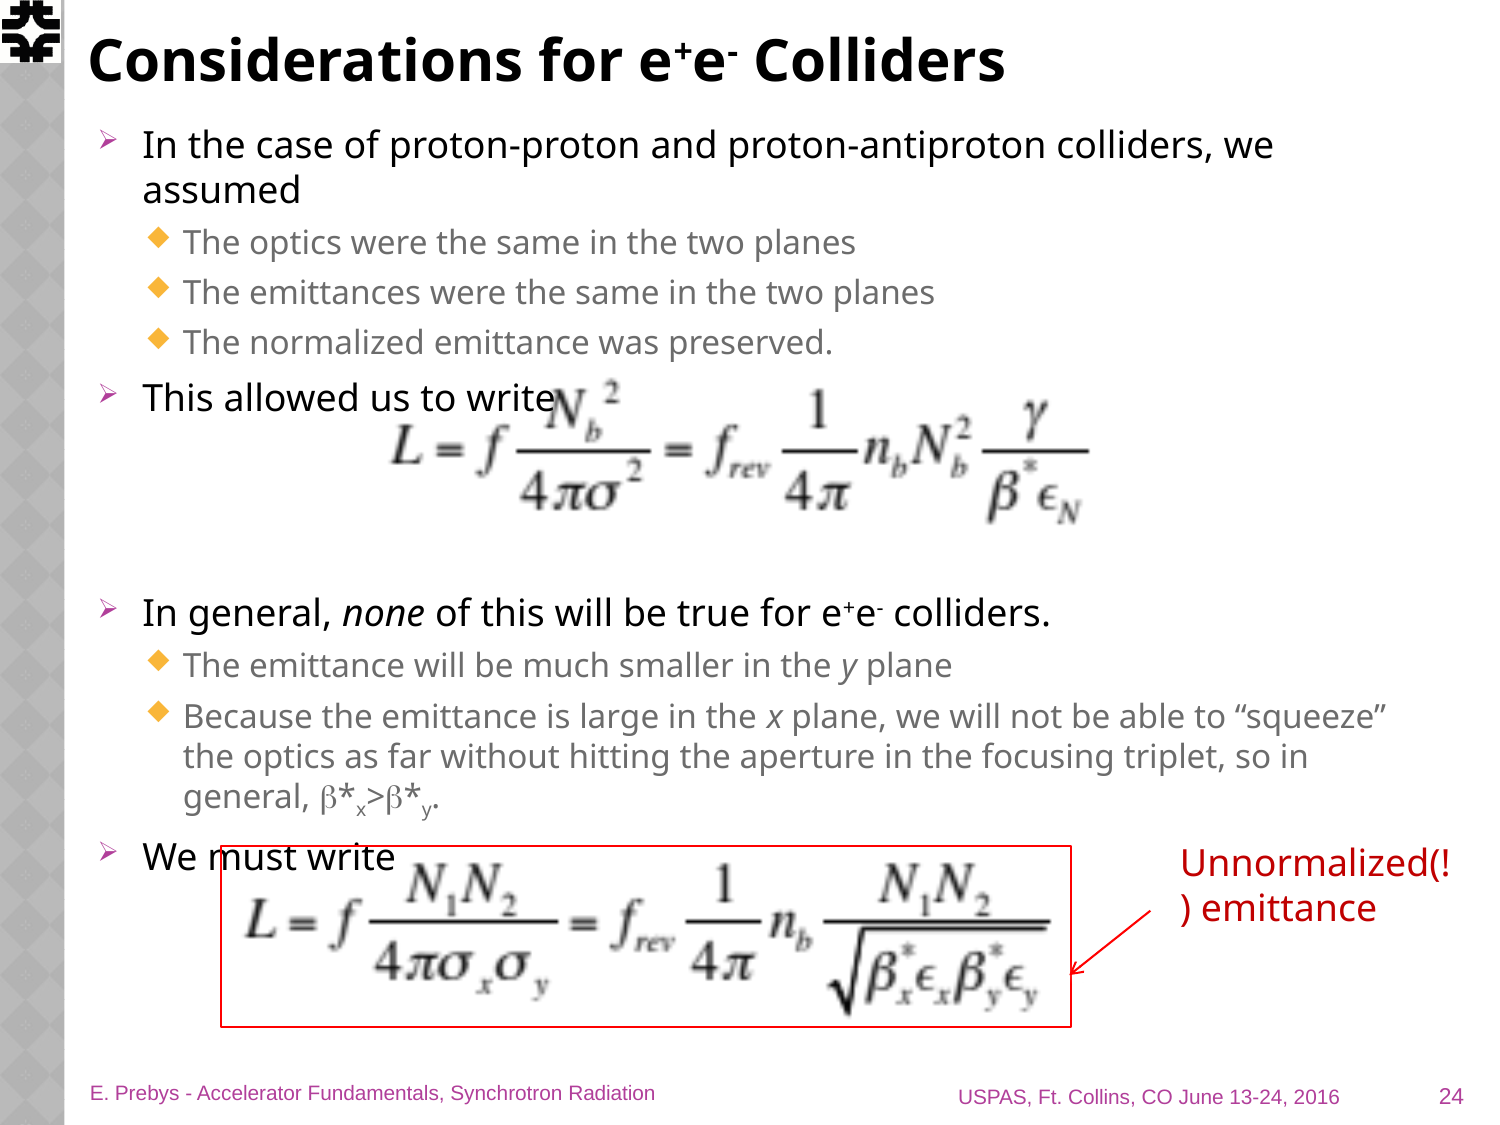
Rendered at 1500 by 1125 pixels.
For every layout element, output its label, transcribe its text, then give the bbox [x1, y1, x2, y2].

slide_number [827, 1077, 1355, 1110]
list In the case of proton-proton and proton-antiproton colliders, we assumed The optics were the same in the two planes The emittances were the same in the two planes The normalized emittance was preserved. This allowed us to write In general, none of this will be true for e+e- colliders. The emittance will be much smaller in the y plane Because the emittance is large in the x plane, we will not be able to “squeeze” the optics as far without hitting the aperture in the focusing triplet, so in general, b*x>b*y. We must write [82, 112, 1437, 515]
title Considerations for e+e- Colliders [80, 20, 1436, 93]
footer E. Prebys - Accelerator Fundamentals, Synchrotron Radiation [75, 1075, 709, 1105]
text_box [235, 846, 1055, 1020]
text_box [1068, 910, 1151, 976]
text_box [218, 843, 1074, 1030]
picture [0, 0, 61, 63]
slide_number 24 [1367, 1071, 1465, 1110]
text_box Unnormalized(!) emittance [1165, 831, 1473, 937]
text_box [383, 369, 1098, 530]
